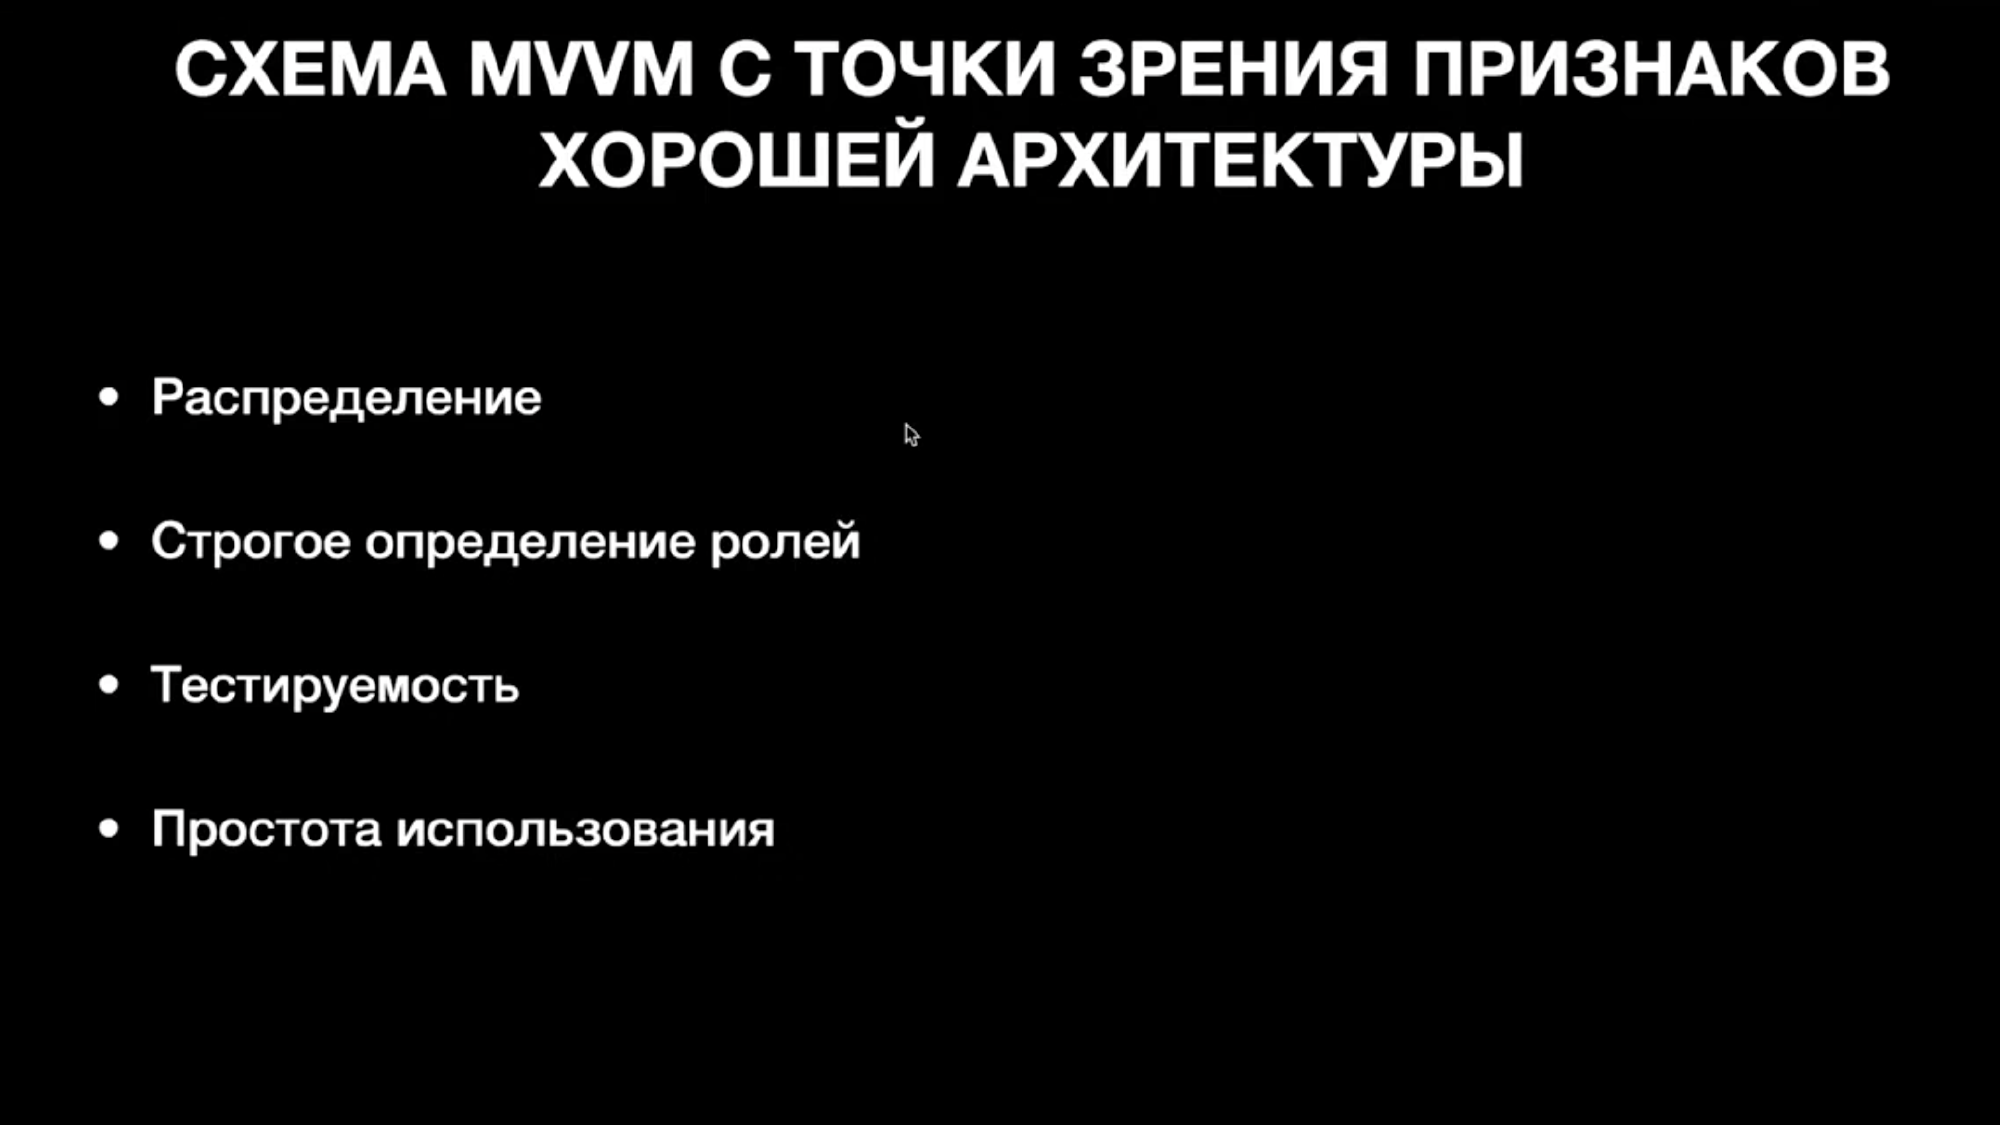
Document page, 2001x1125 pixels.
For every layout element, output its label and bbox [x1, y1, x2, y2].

list [0, 0, 2000, 1125]
